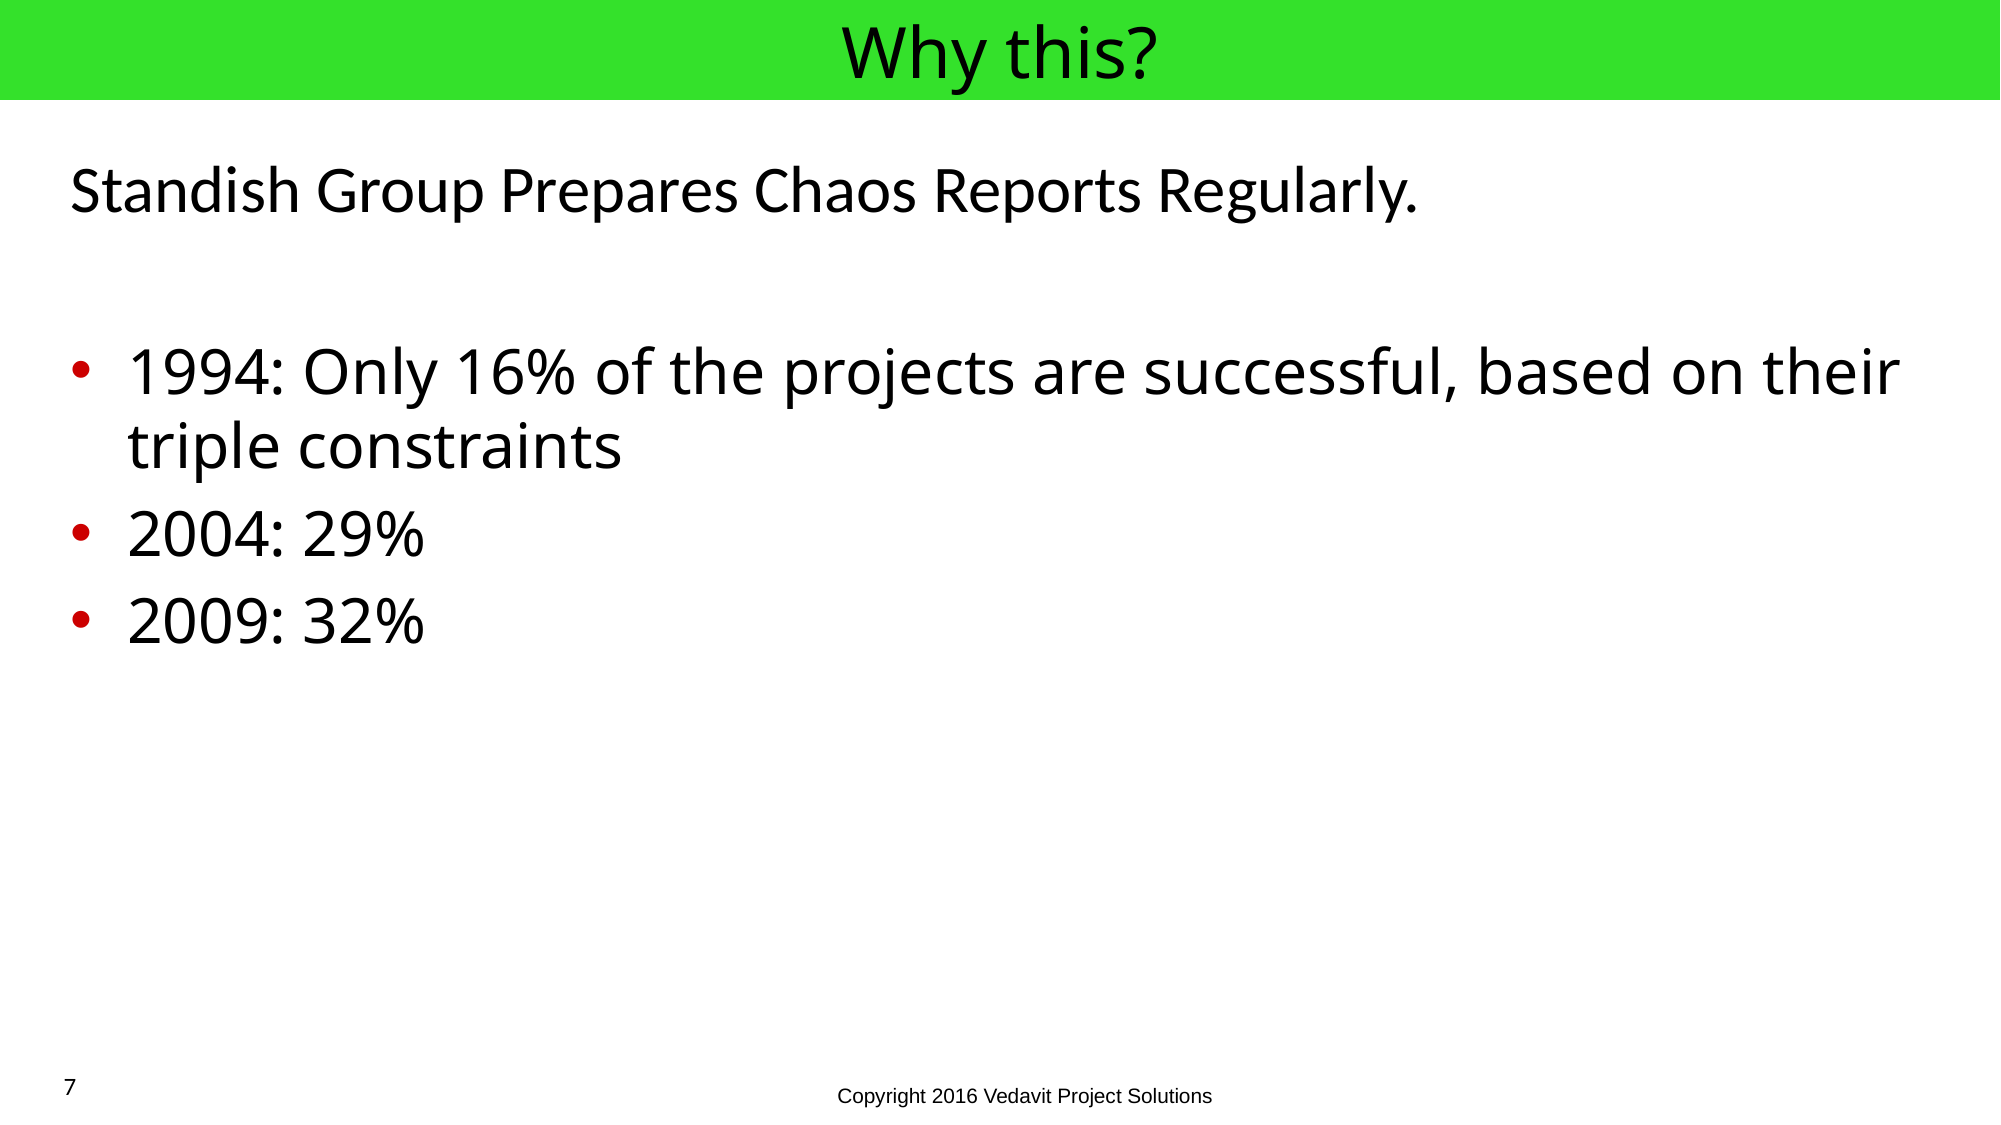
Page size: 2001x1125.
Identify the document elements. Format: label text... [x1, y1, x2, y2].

title Why this? [0, 0, 2000, 100]
list Standish Group Prepares Chaos Reports Regularly. 1994: Only 16% of the projects are successful, based on their triple constraints 2004: 29% 2009: 32% [62, 137, 1938, 1013]
slide_number 7 [3, 1055, 137, 1116]
